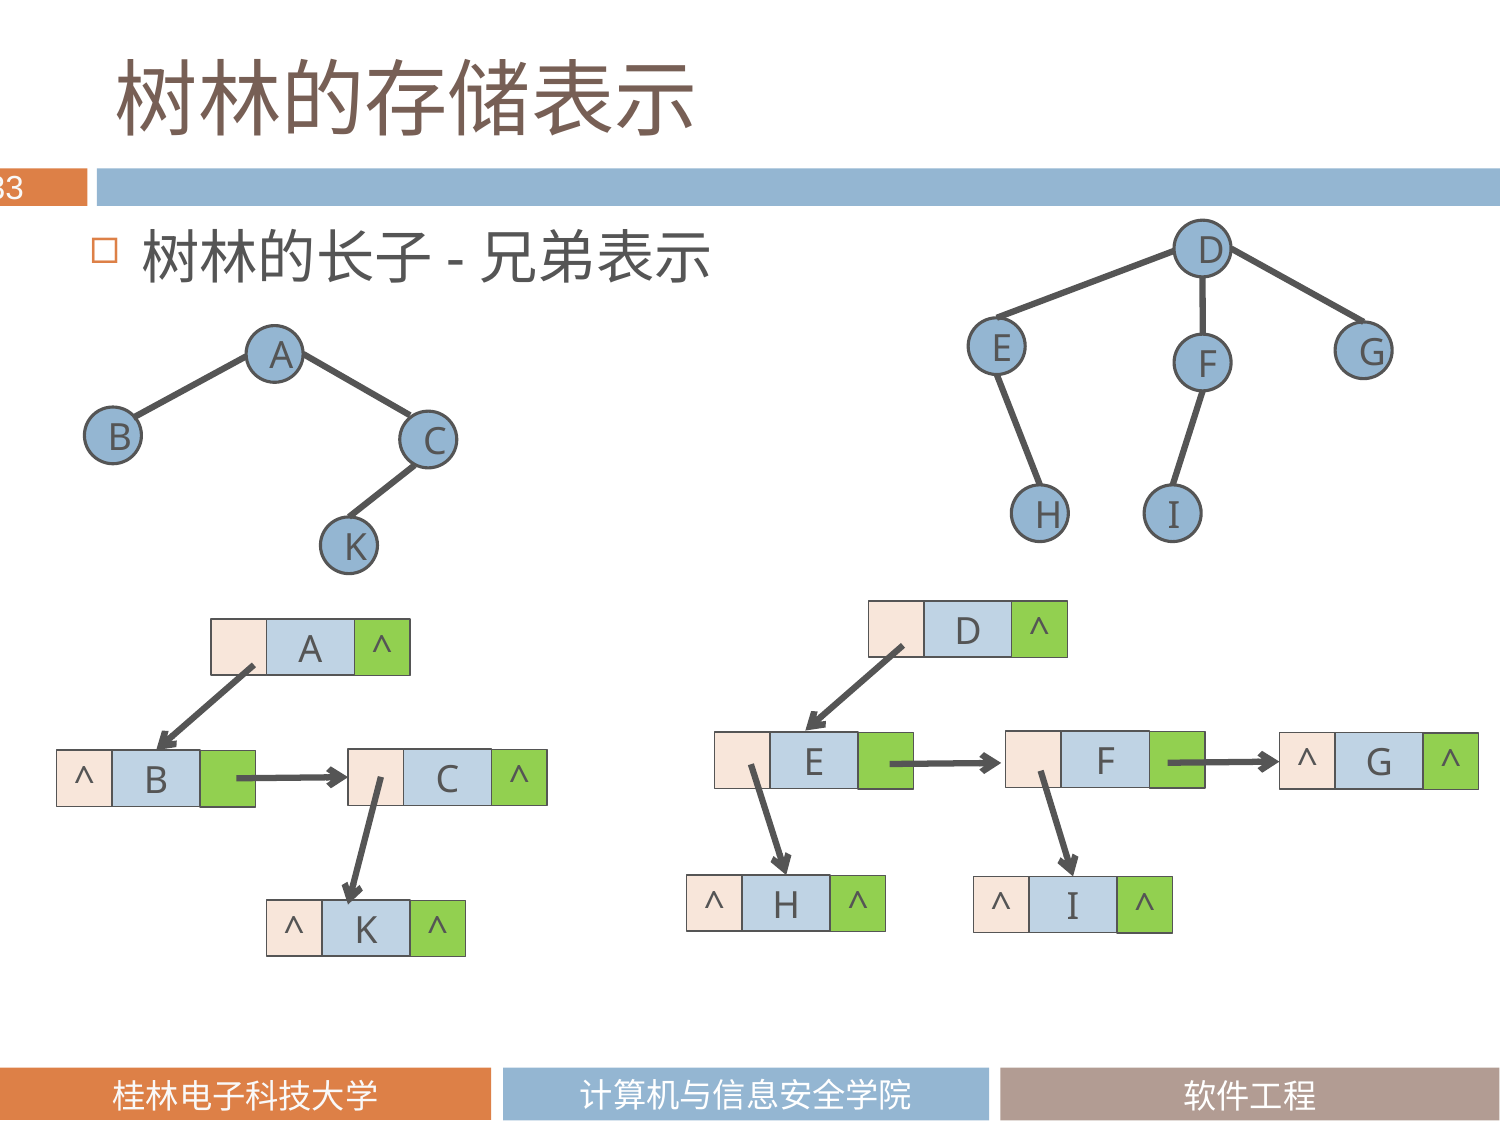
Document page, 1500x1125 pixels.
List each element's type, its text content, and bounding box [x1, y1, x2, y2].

text_box K [322, 899, 410, 957]
text_box H [1011, 485, 1069, 542]
text_box ^ [491, 749, 548, 806]
text_box E [968, 317, 1026, 375]
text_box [996, 374, 1040, 485]
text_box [1231, 248, 1364, 322]
title 树林的存储表示 [99, 37, 1438, 155]
text_box F [1174, 334, 1232, 391]
text_box ^ [266, 899, 322, 957]
text_box C [399, 411, 457, 468]
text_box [156, 664, 254, 751]
text_box F [1062, 731, 1149, 788]
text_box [348, 465, 415, 517]
text_box ^ [1423, 732, 1479, 790]
text_box [858, 732, 914, 789]
text_box ^ [1117, 876, 1173, 934]
text_box H [743, 874, 831, 932]
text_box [805, 645, 903, 731]
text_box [750, 764, 787, 875]
text_box [1005, 731, 1062, 788]
text_box D [1174, 220, 1231, 277]
text_box ^ [1011, 601, 1068, 658]
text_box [1172, 390, 1203, 485]
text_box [303, 353, 410, 416]
list 树林的长子-兄弟表示 [73, 219, 1412, 326]
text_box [133, 356, 247, 418]
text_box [348, 776, 381, 905]
text_box [210, 618, 267, 676]
text_box ^ [830, 875, 886, 932]
text_box E [770, 732, 858, 789]
text_box A [267, 618, 355, 676]
text_box B [113, 750, 200, 807]
text_box ^ [409, 900, 466, 957]
text_box I [1144, 485, 1202, 542]
text_box ^ [1279, 732, 1336, 789]
text_box [200, 750, 256, 807]
text_box [1149, 731, 1205, 788]
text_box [1040, 770, 1074, 877]
text_box K [320, 516, 378, 574]
text_box D [924, 600, 1013, 658]
text_box A [246, 325, 304, 383]
text_box ^ [354, 619, 410, 676]
text_box B [84, 407, 142, 464]
text_box [348, 748, 404, 806]
text_box ^ [973, 876, 1029, 933]
text_box ^ [56, 750, 113, 807]
text_box G [1336, 732, 1423, 789]
text_box [868, 600, 924, 658]
text_box ^ [686, 874, 743, 932]
text_box I [1029, 876, 1117, 933]
text_box C [404, 748, 492, 806]
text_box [996, 250, 1175, 318]
text_box [714, 732, 770, 789]
text_box G [1335, 321, 1393, 379]
